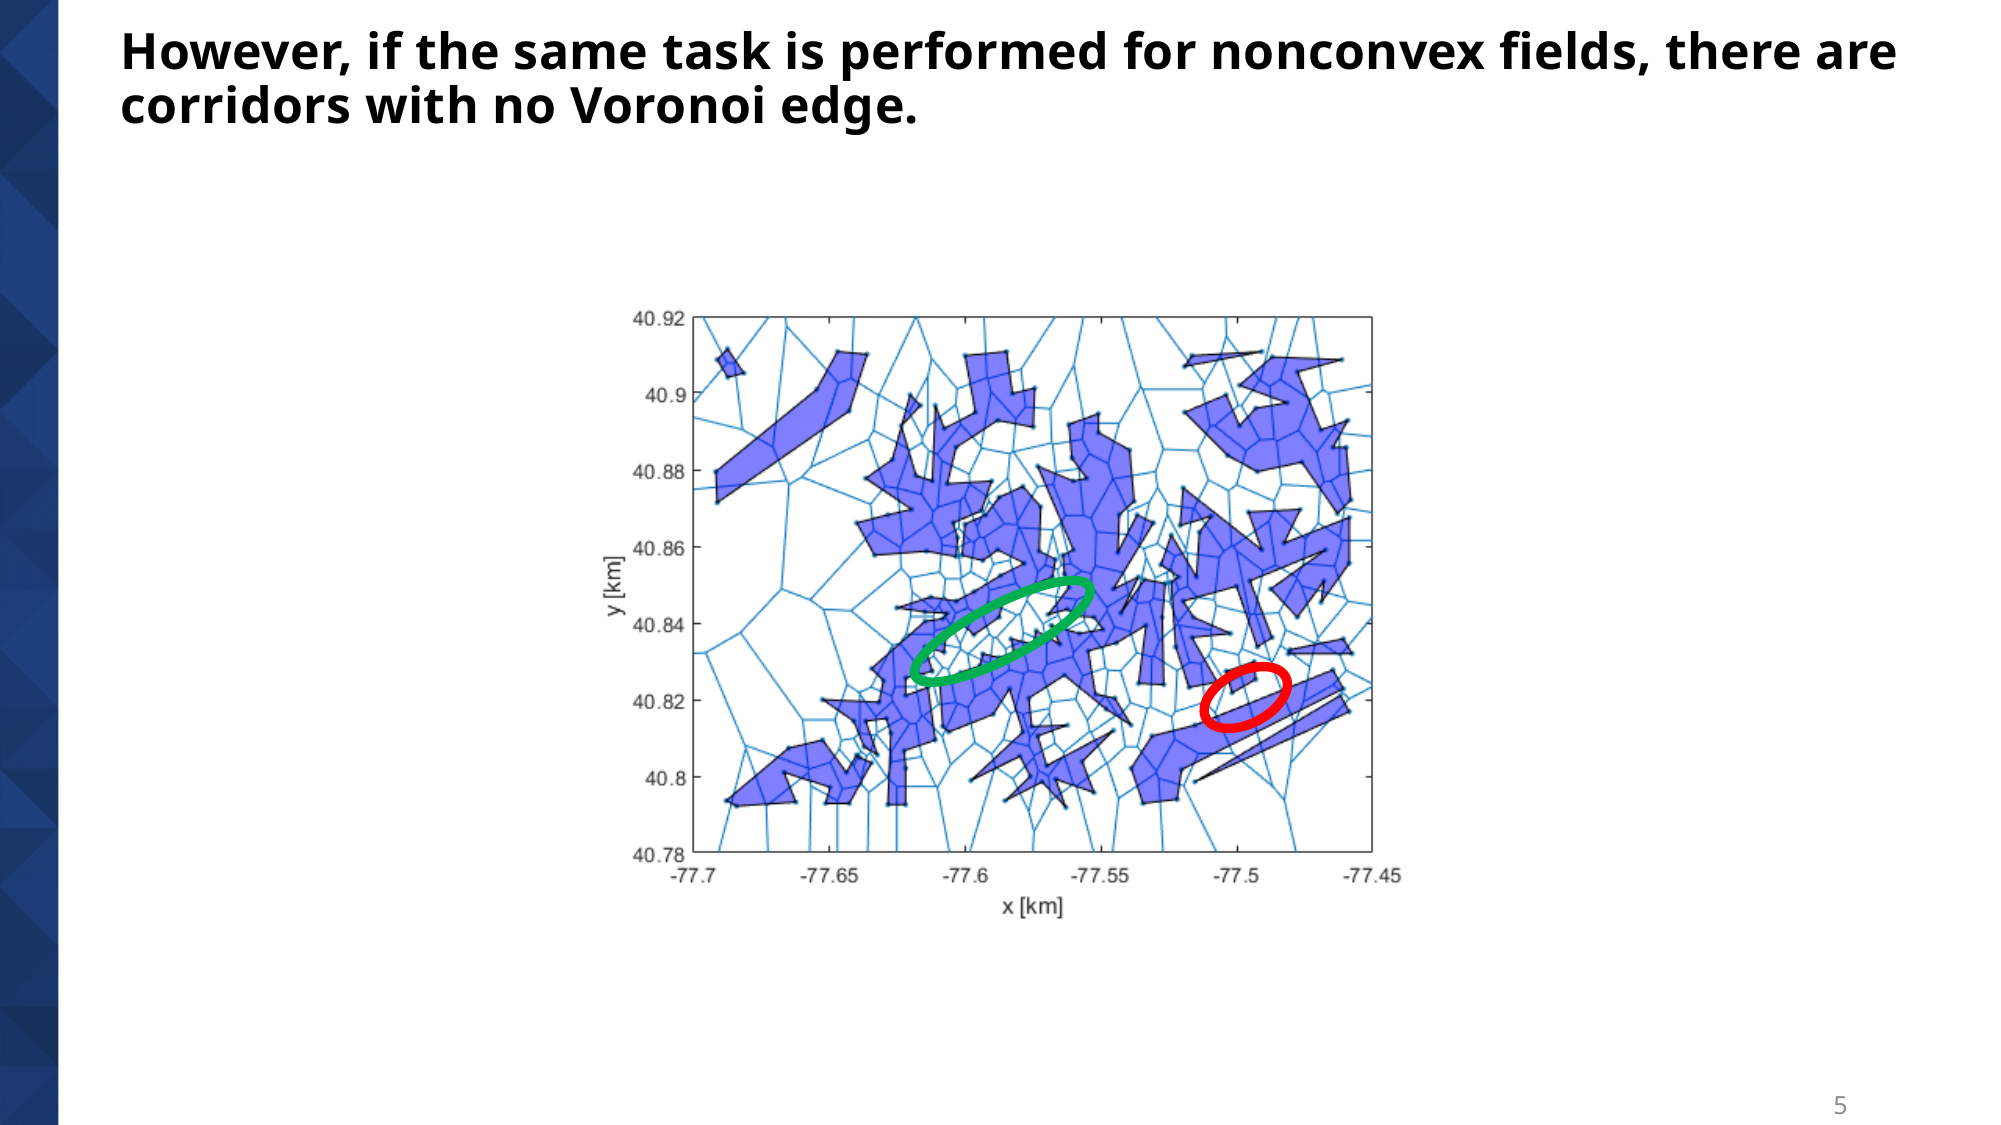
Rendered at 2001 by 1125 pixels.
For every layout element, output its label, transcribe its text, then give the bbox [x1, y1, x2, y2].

picture [0, 0, 2001, 1125]
slide_number 5 [1412, 1087, 1863, 1125]
title However, if the same task is performed for nonconvex fields, there are corridors with no Voronoi edge. [105, 13, 1972, 142]
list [580, 268, 1456, 925]
